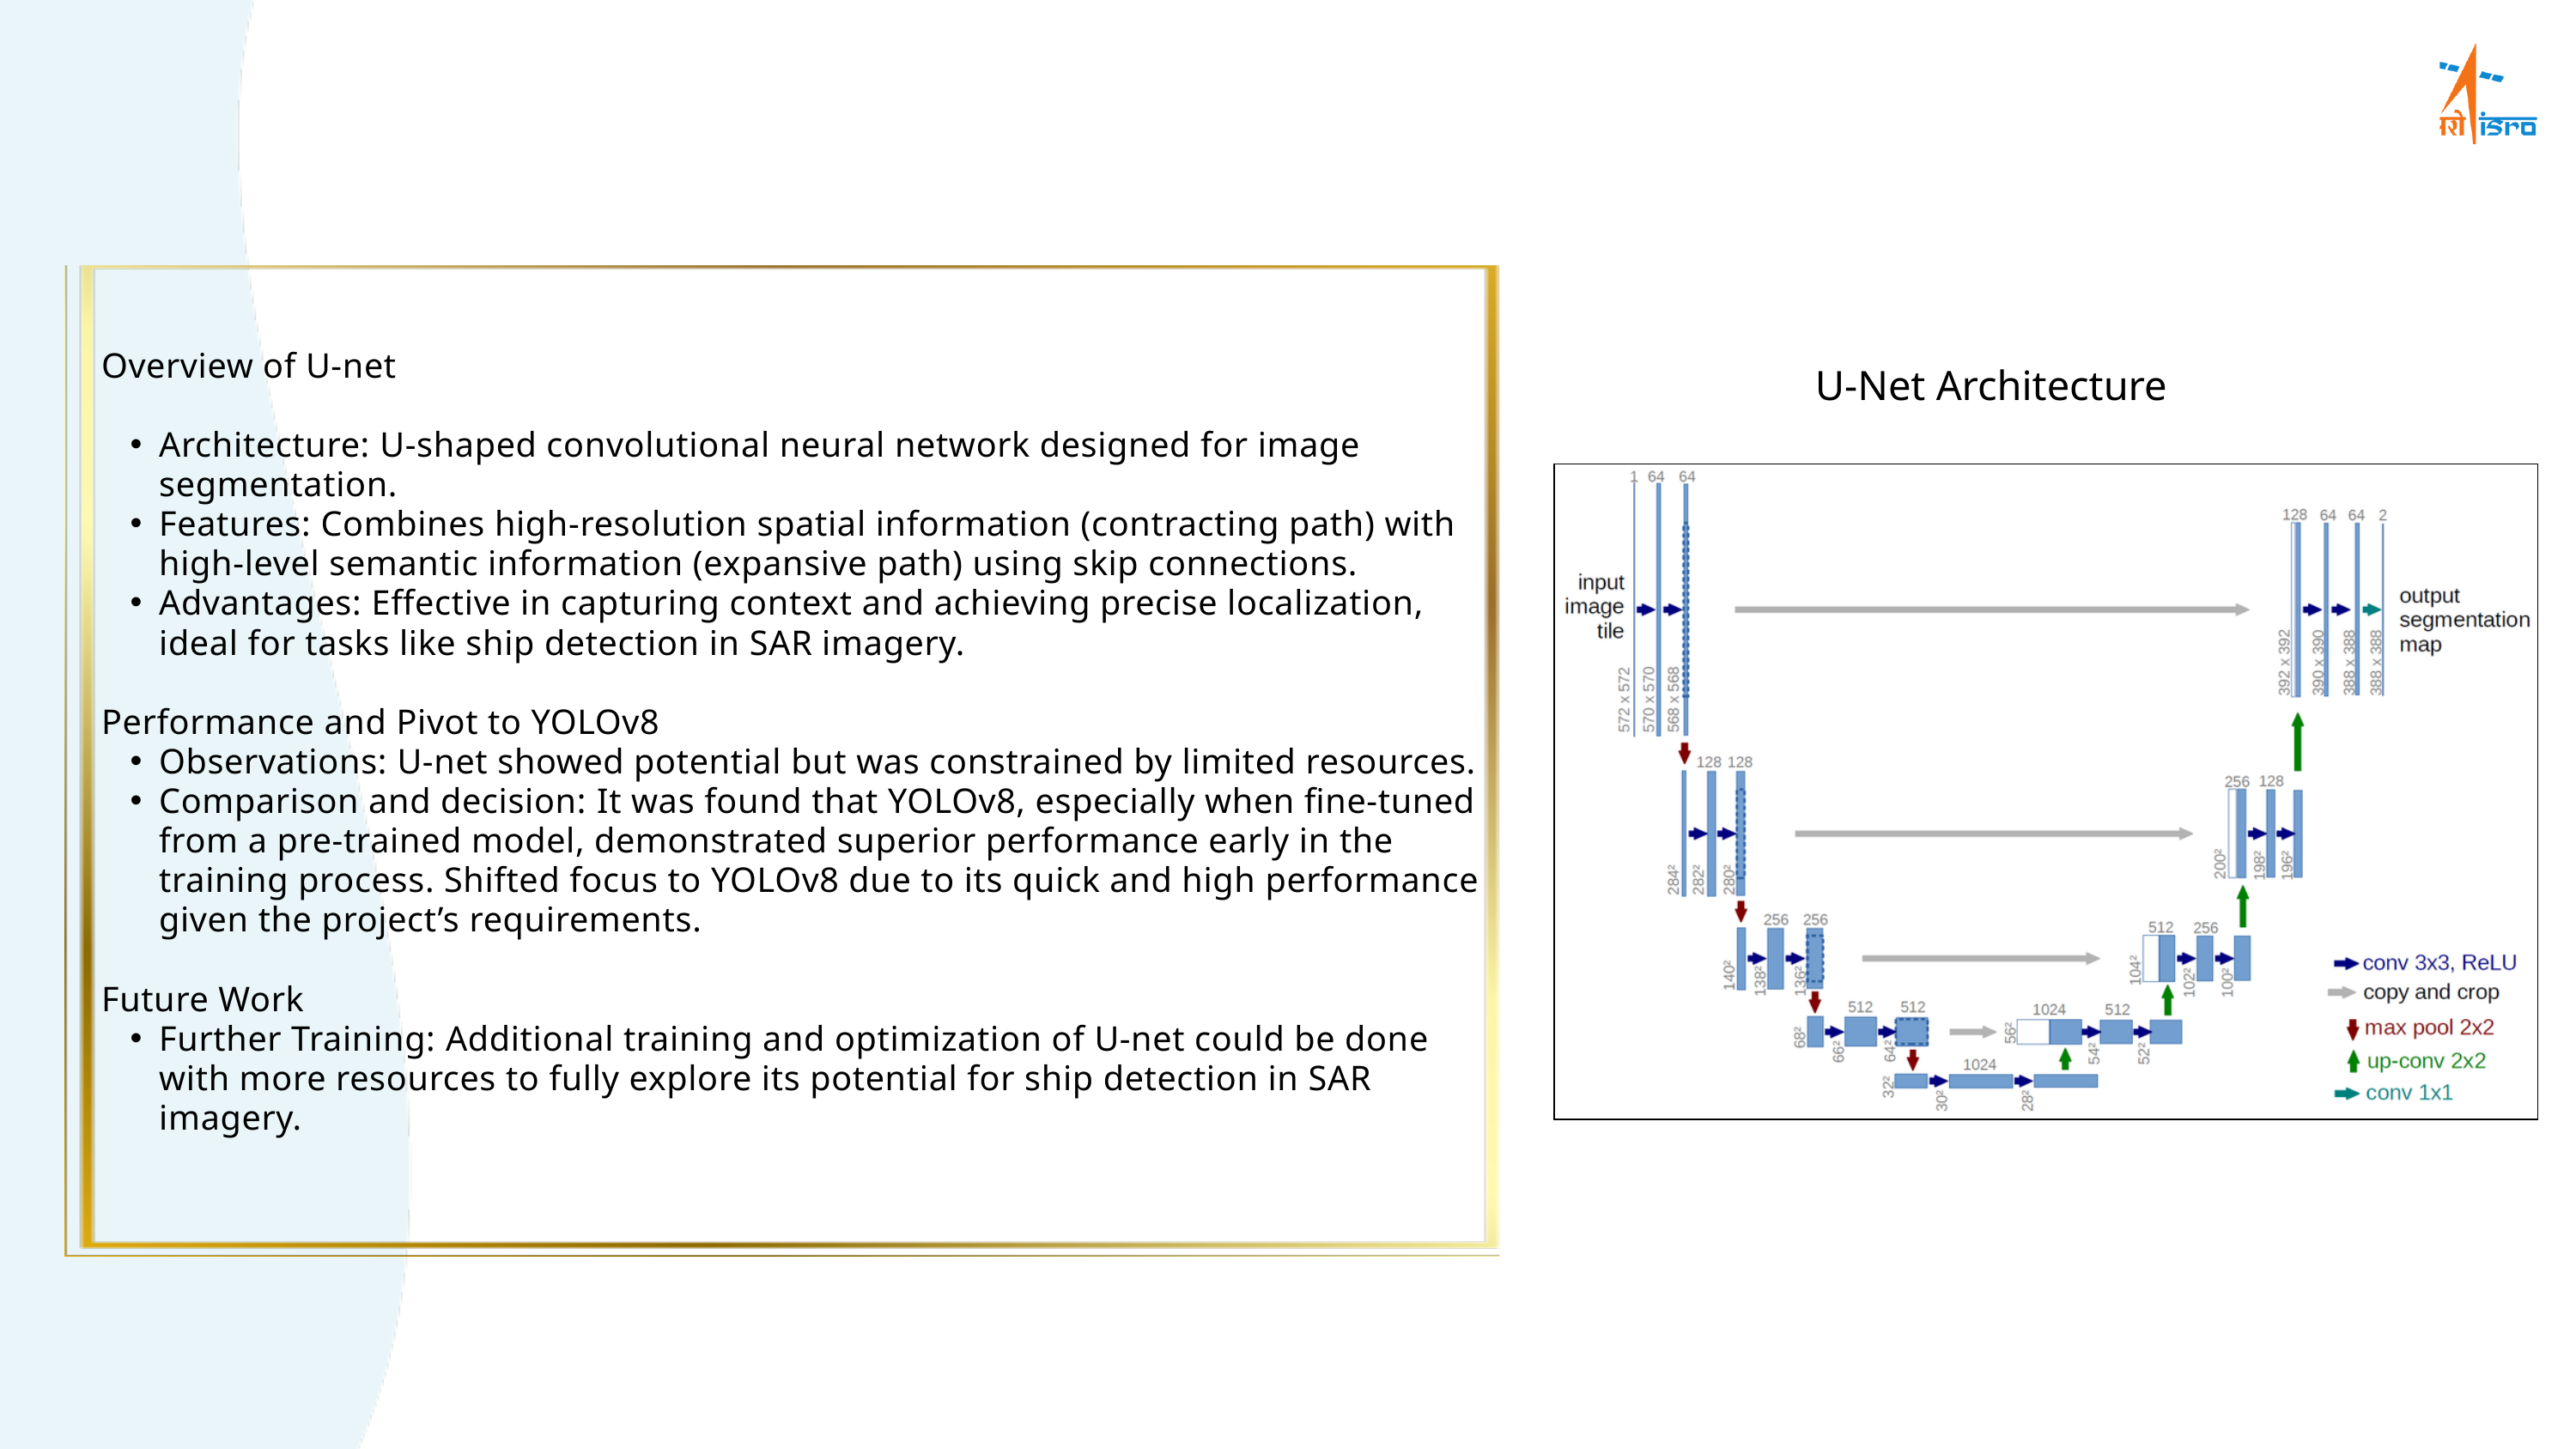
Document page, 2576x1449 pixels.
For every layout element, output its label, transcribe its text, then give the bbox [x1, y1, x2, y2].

text_box [2439, 41, 2538, 145]
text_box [64, 265, 1500, 1257]
text_box [0, 0, 2576, 1449]
text_box [1553, 464, 2538, 1119]
text_box U-Net Architecture [1800, 348, 2184, 409]
